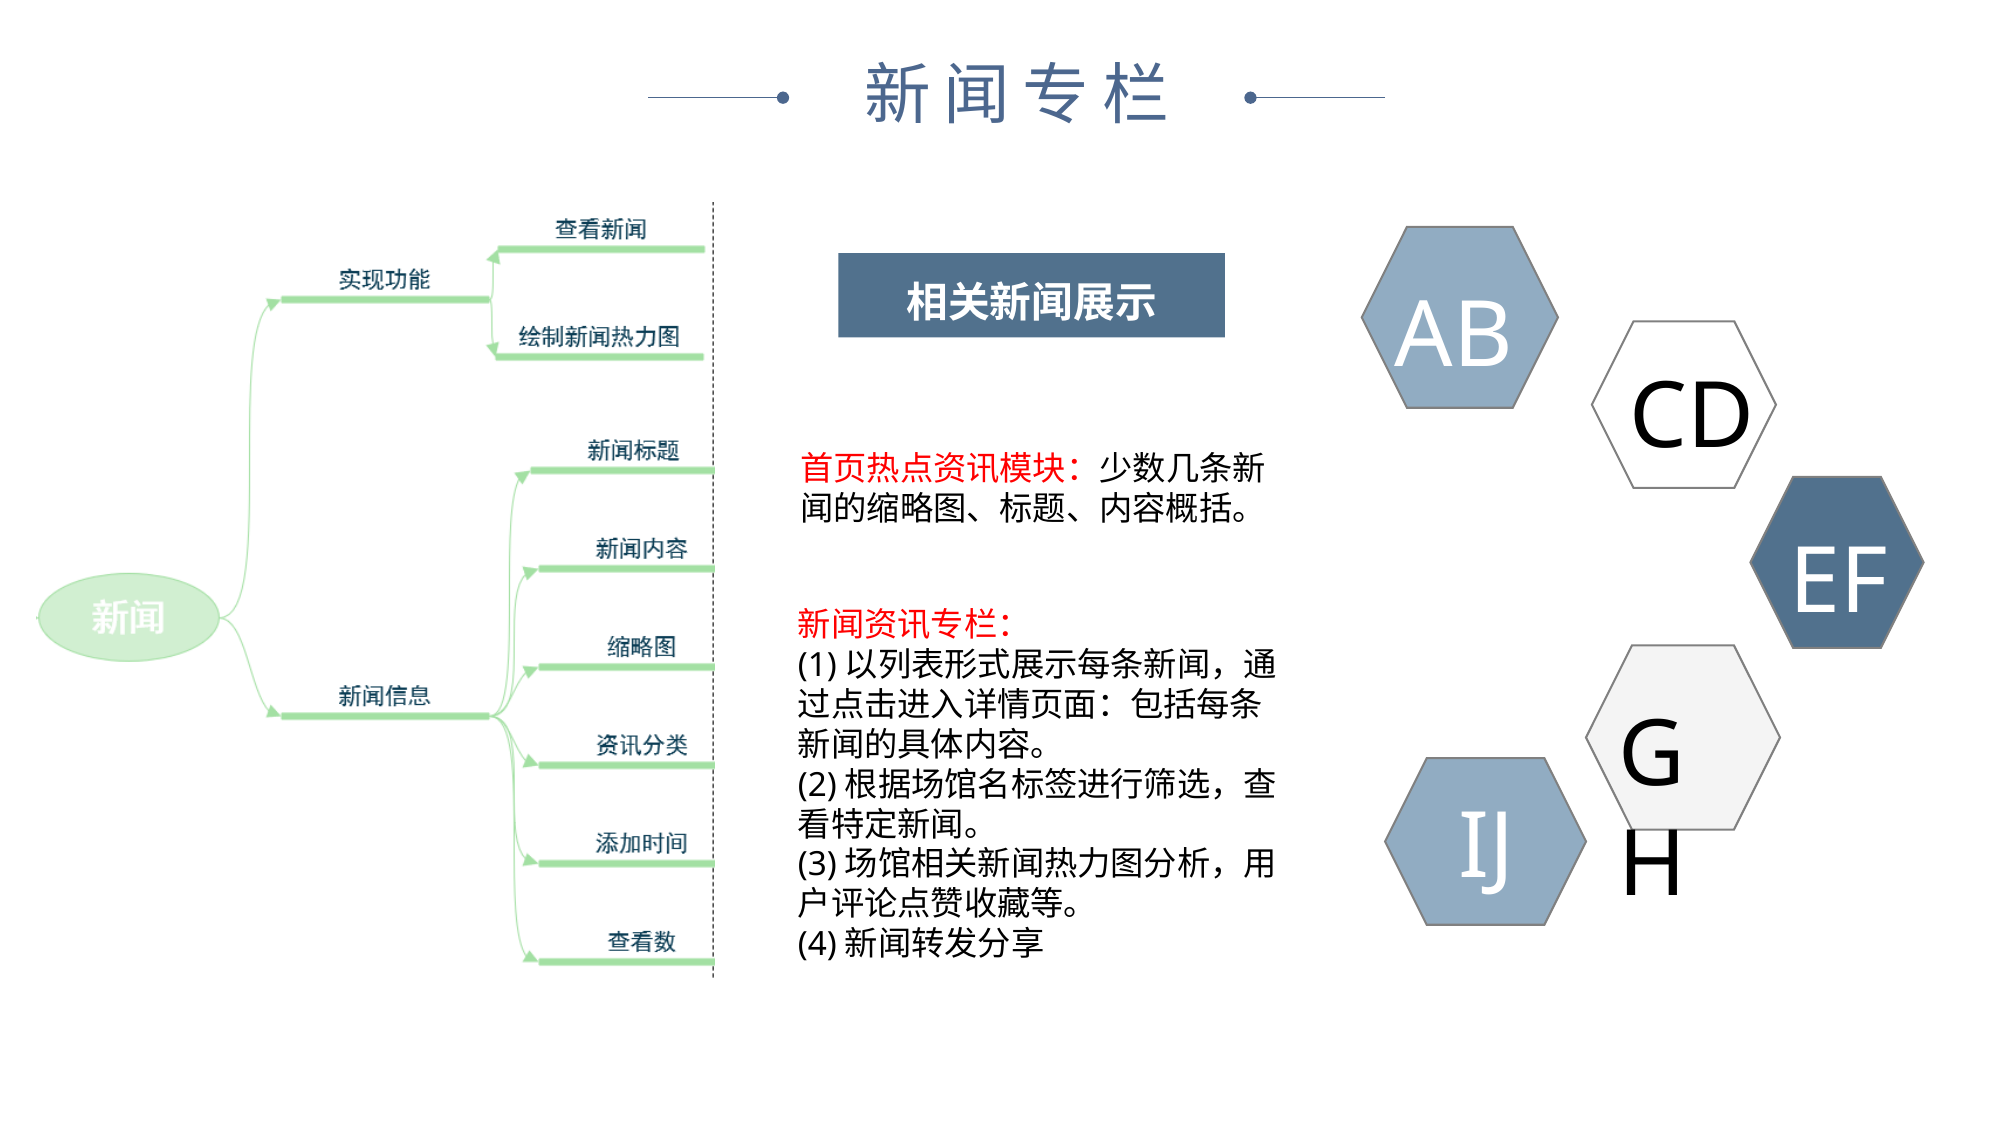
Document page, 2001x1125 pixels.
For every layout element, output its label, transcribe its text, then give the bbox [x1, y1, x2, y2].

text_box 新闻专栏 [790, 44, 1243, 97]
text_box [1361, 226, 1935, 925]
text_box 新闻专栏 [790, 98, 1243, 140]
text_box 相关新闻展示 [820, 253, 1243, 349]
picture [36, 202, 715, 979]
text_box 新闻资讯专栏： (1)以列表形式展示每条新闻，通过点击进入详情页面：包括每条新闻的具体内容。 (2)根据场馆名标签进行筛选，查看特定新闻。 (3)场馆相关新闻热力图分析，用户评论点赞收藏等。 (4)新闻转发分享 [783, 595, 1303, 1010]
text_box 首页热点资讯模块：少数几条新闻的缩略图、标题、内容概括。 [785, 439, 1292, 535]
